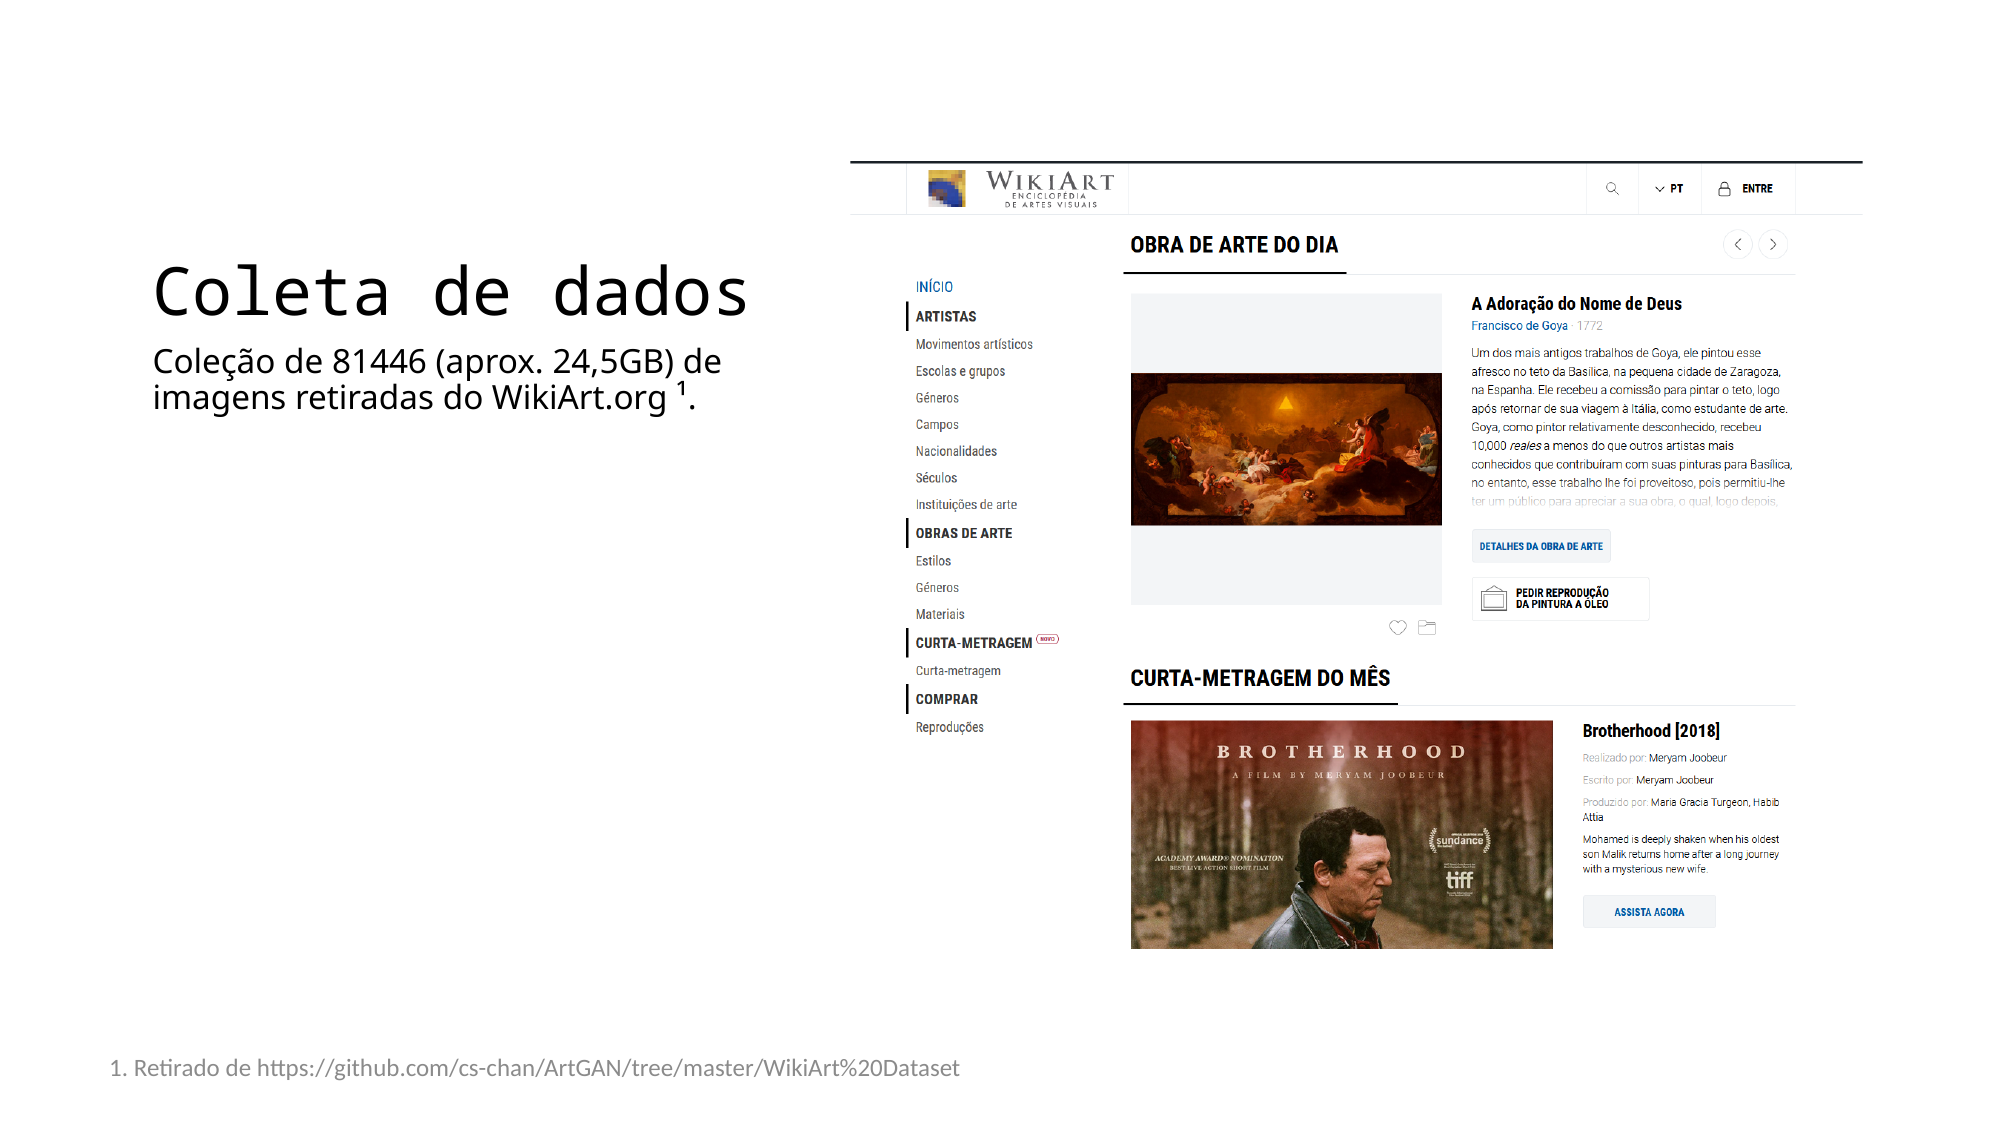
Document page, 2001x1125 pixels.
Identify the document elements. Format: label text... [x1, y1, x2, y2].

footer 1. Retirado de https://github.com/cs-chan/ArtGAN/tree/master/WikiArt%20Dataset [71, 1036, 1000, 1097]
title Coleta de dados [137, 75, 783, 337]
picture [850, 161, 1863, 962]
list Coleção de 81446 (aprox. 24,5GB) de imagens retiradas do WikiArt.org ¹. [137, 337, 783, 963]
